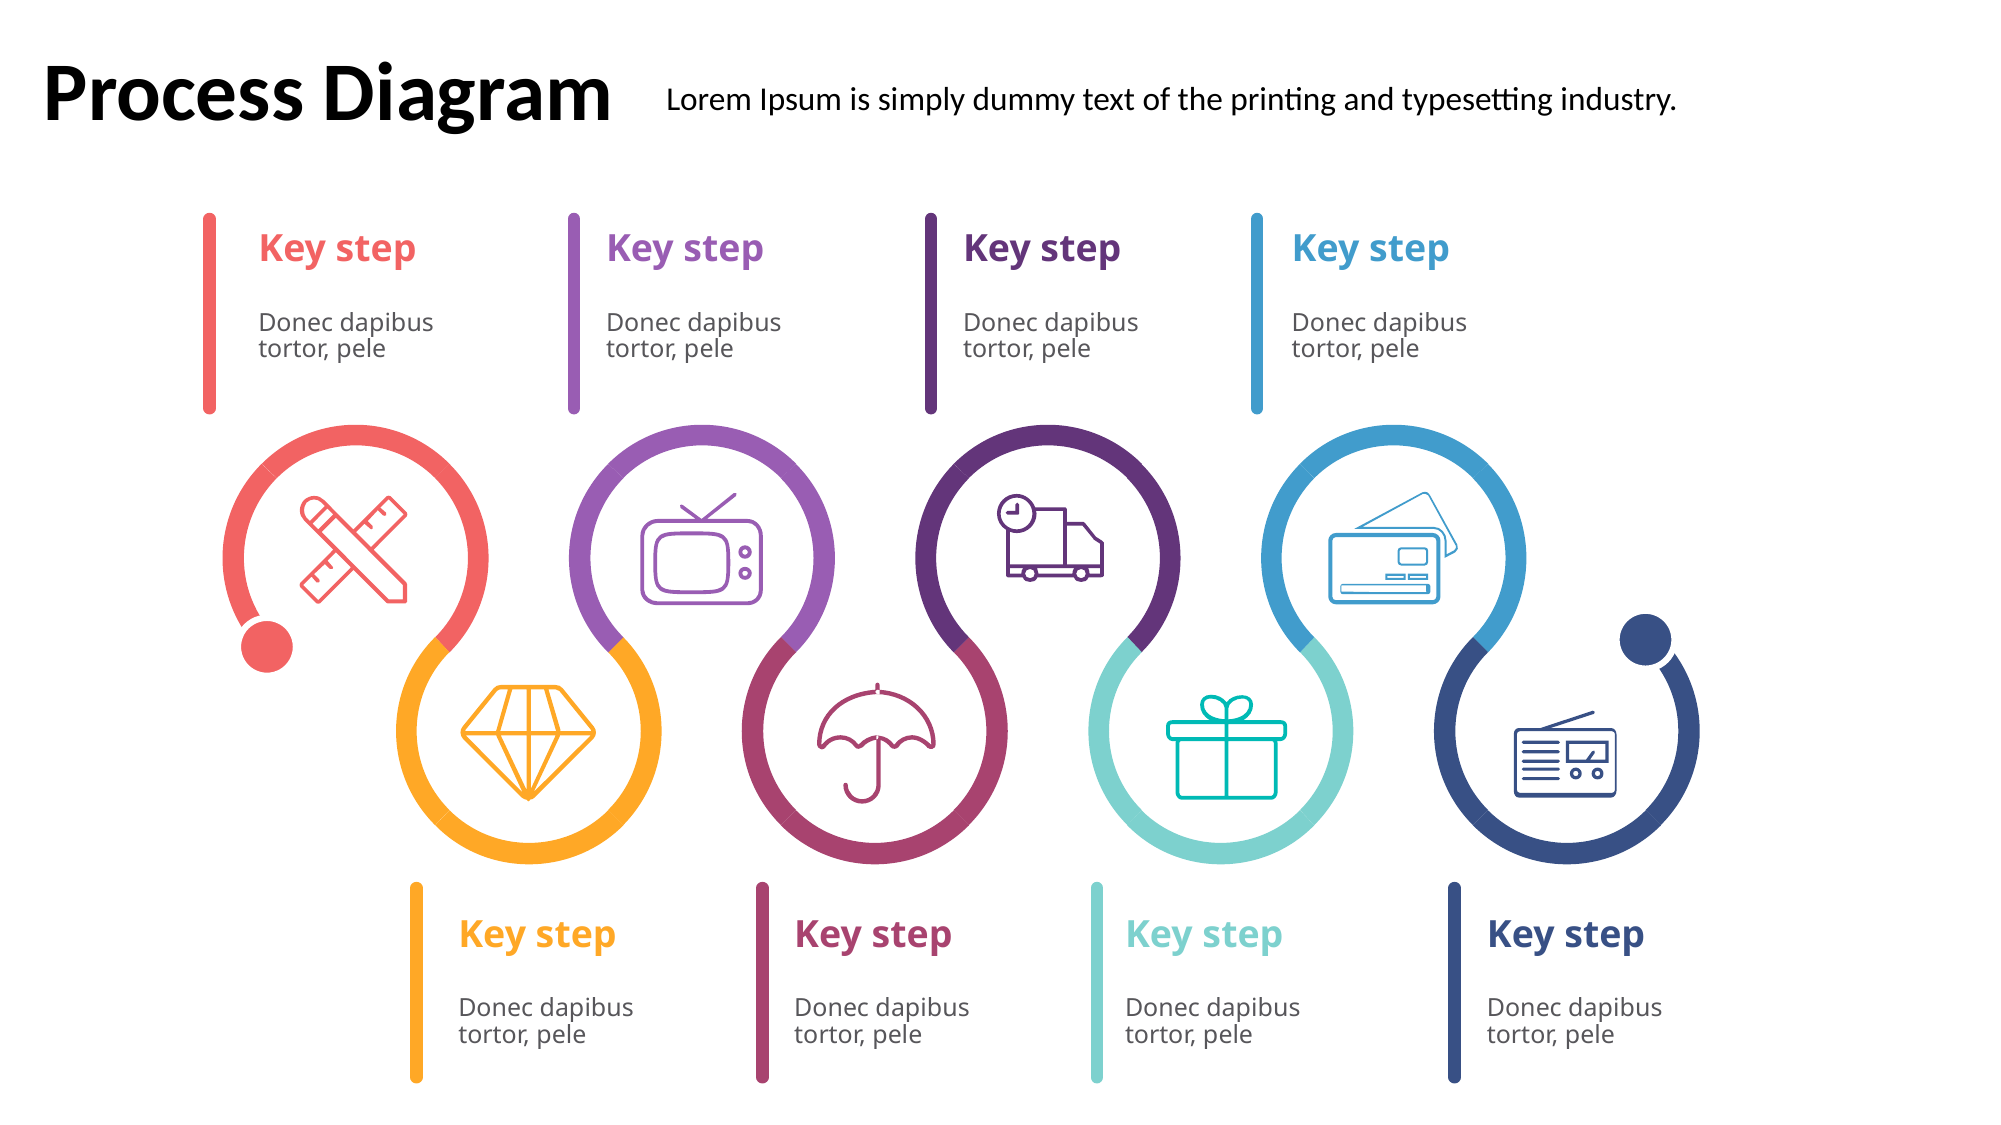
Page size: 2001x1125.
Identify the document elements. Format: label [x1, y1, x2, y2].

text_box [948, 222, 1174, 371]
text_box [209, 411, 1713, 878]
text_box [29, 29, 629, 145]
text_box [1276, 222, 1502, 371]
text_box [591, 222, 817, 371]
text_box [443, 907, 669, 1056]
text_box [1472, 907, 1697, 1056]
text_box [651, 69, 1694, 125]
text_box [779, 907, 1005, 1056]
text_box [1110, 907, 1336, 1056]
text_box [243, 222, 469, 371]
